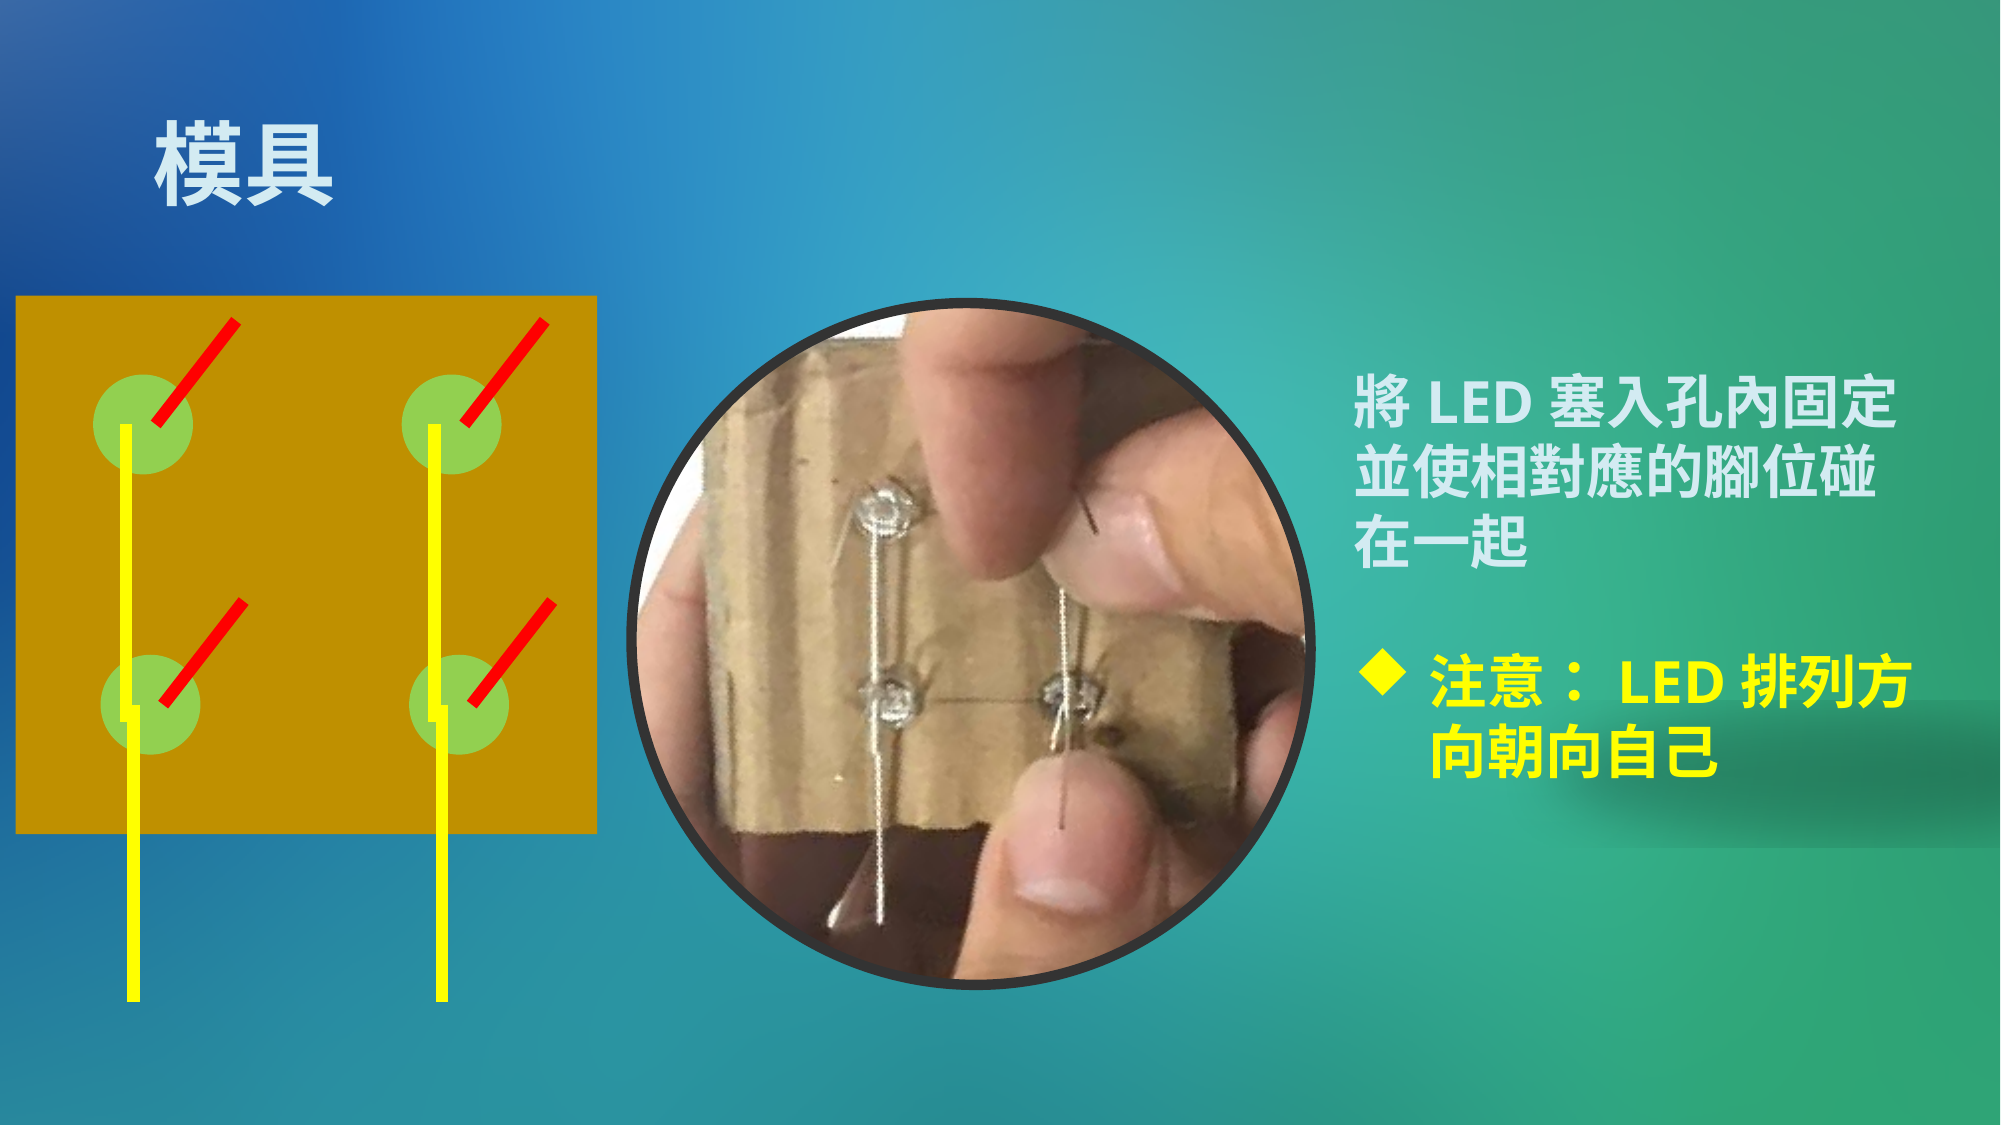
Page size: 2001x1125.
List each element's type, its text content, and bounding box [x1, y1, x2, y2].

title 模具 [137, 59, 1863, 278]
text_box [15, 295, 598, 1002]
text_box 將LED塞入孔內固定並使相對應的腳位碰在一起 注意：LED排列方向朝向自己 [1339, 357, 1936, 793]
picture [0, 0, 2001, 1125]
